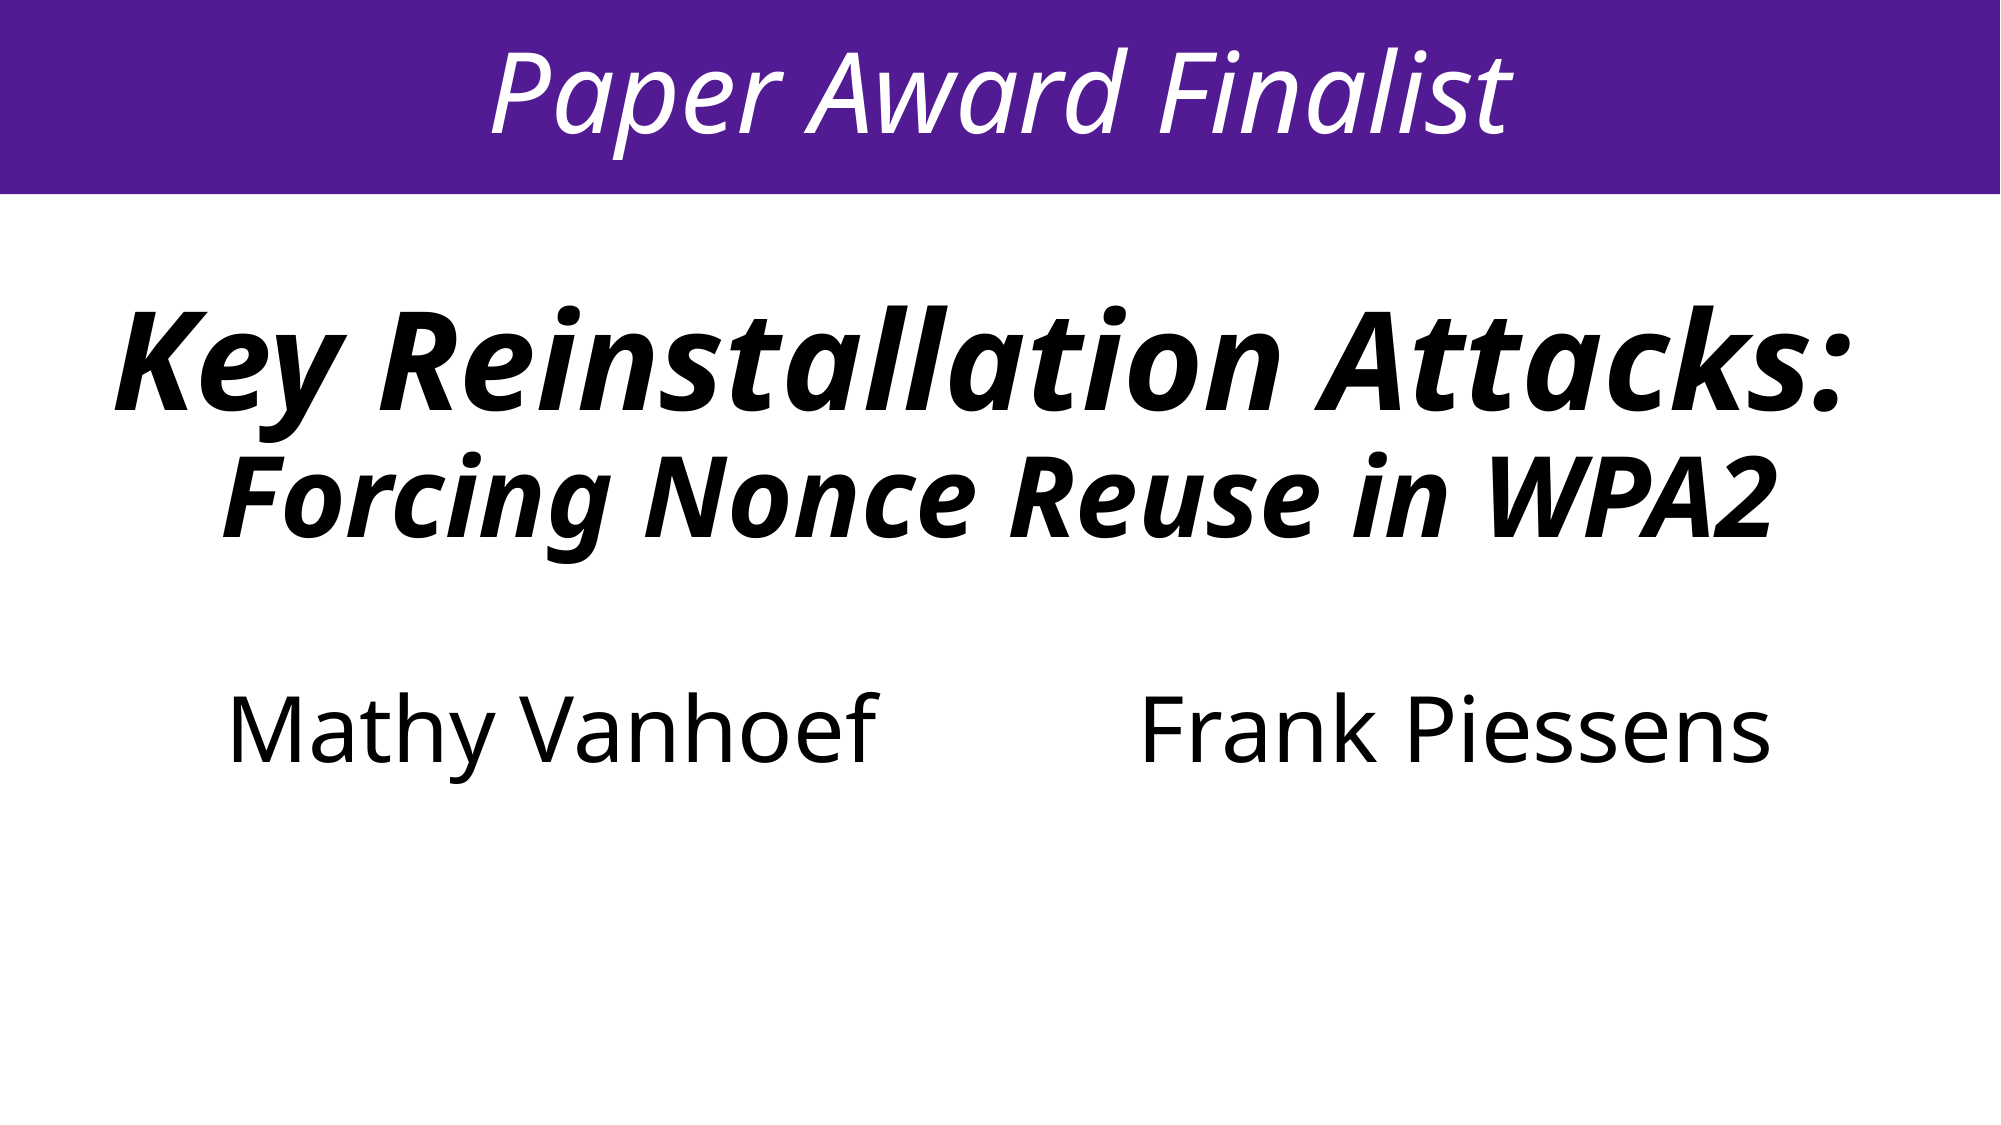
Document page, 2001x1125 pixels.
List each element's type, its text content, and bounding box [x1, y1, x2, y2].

text_box Key Reinstallation Attacks: Forcing Nonce Reuse in WPA2 [0, 220, 2000, 633]
text_box [53, 659, 1135, 1028]
text_box Paper Award Finalist [0, 0, 2000, 195]
text_box Mathy Vanhoef Frank Piessens [210, 663, 1790, 789]
